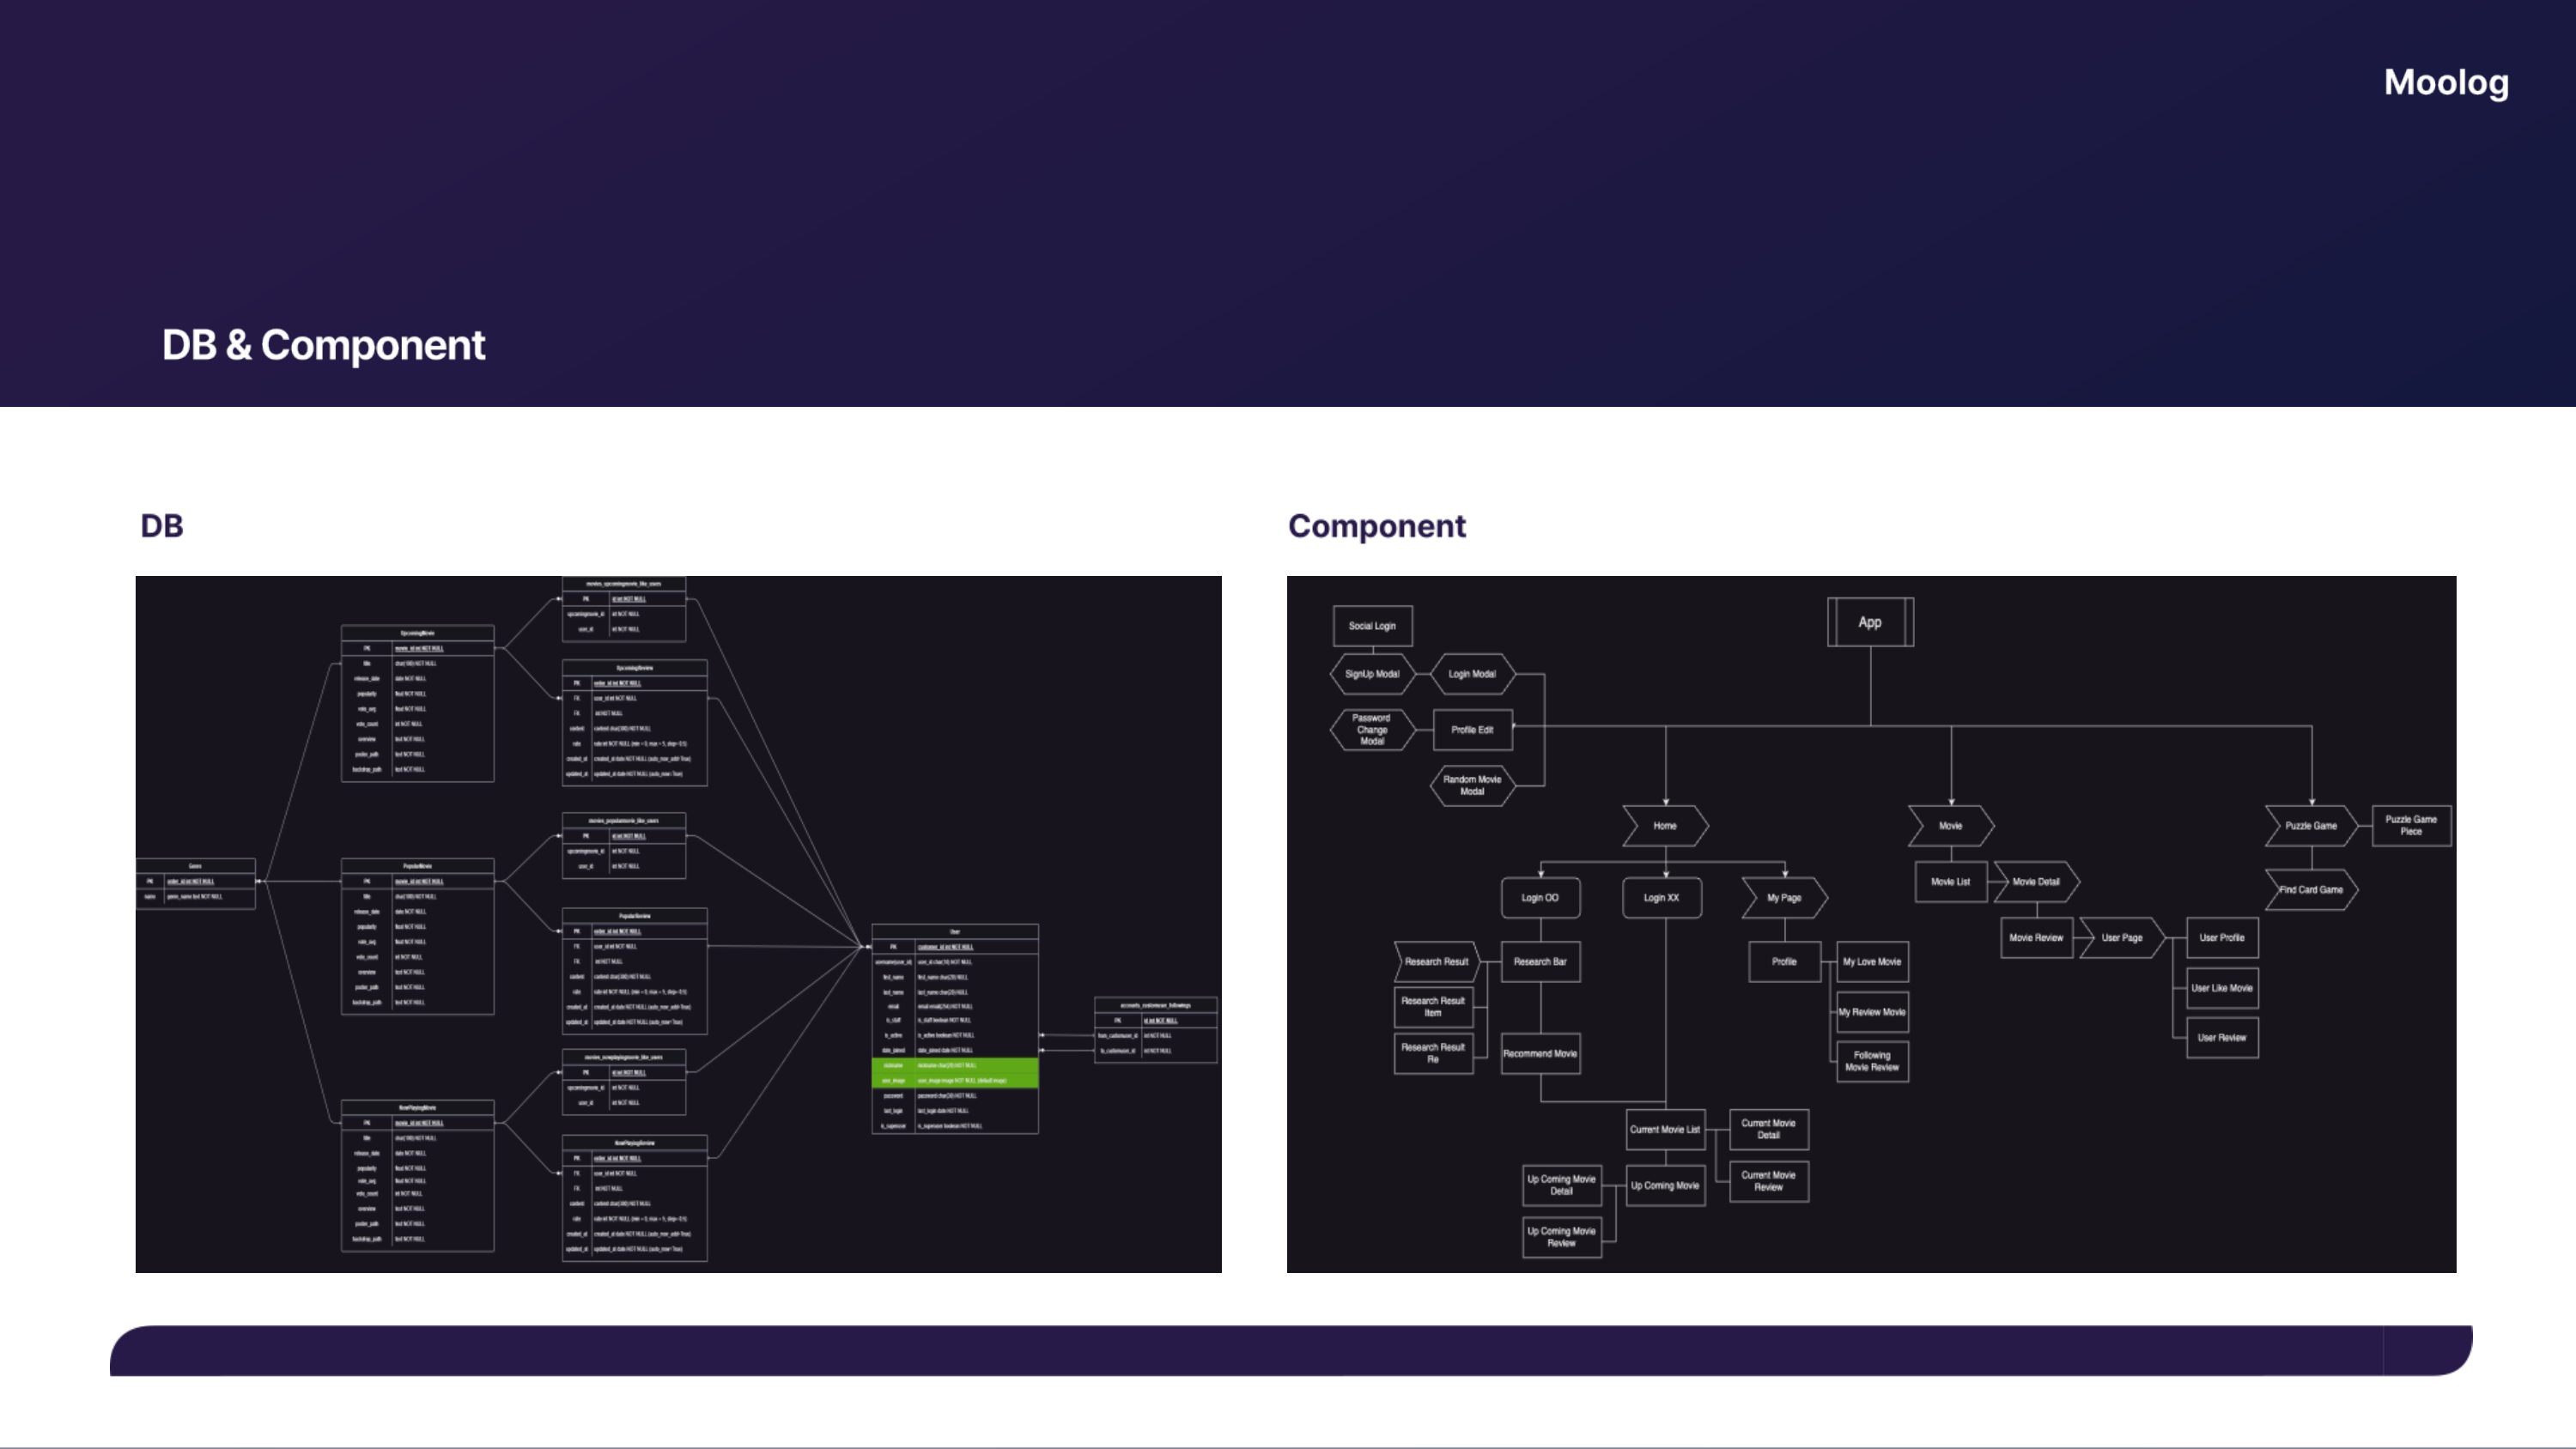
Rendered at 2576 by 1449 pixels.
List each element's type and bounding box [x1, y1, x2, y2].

picture [2129, 52, 2530, 119]
text_box [1287, 576, 2458, 1273]
picture [1216, 498, 1481, 559]
text_box [0, 0, 2576, 403]
text_box [135, 576, 1222, 1273]
picture [93, 498, 200, 552]
text_box [110, 1325, 2473, 1378]
picture [155, 308, 507, 390]
text_box [0, 406, 2576, 1449]
